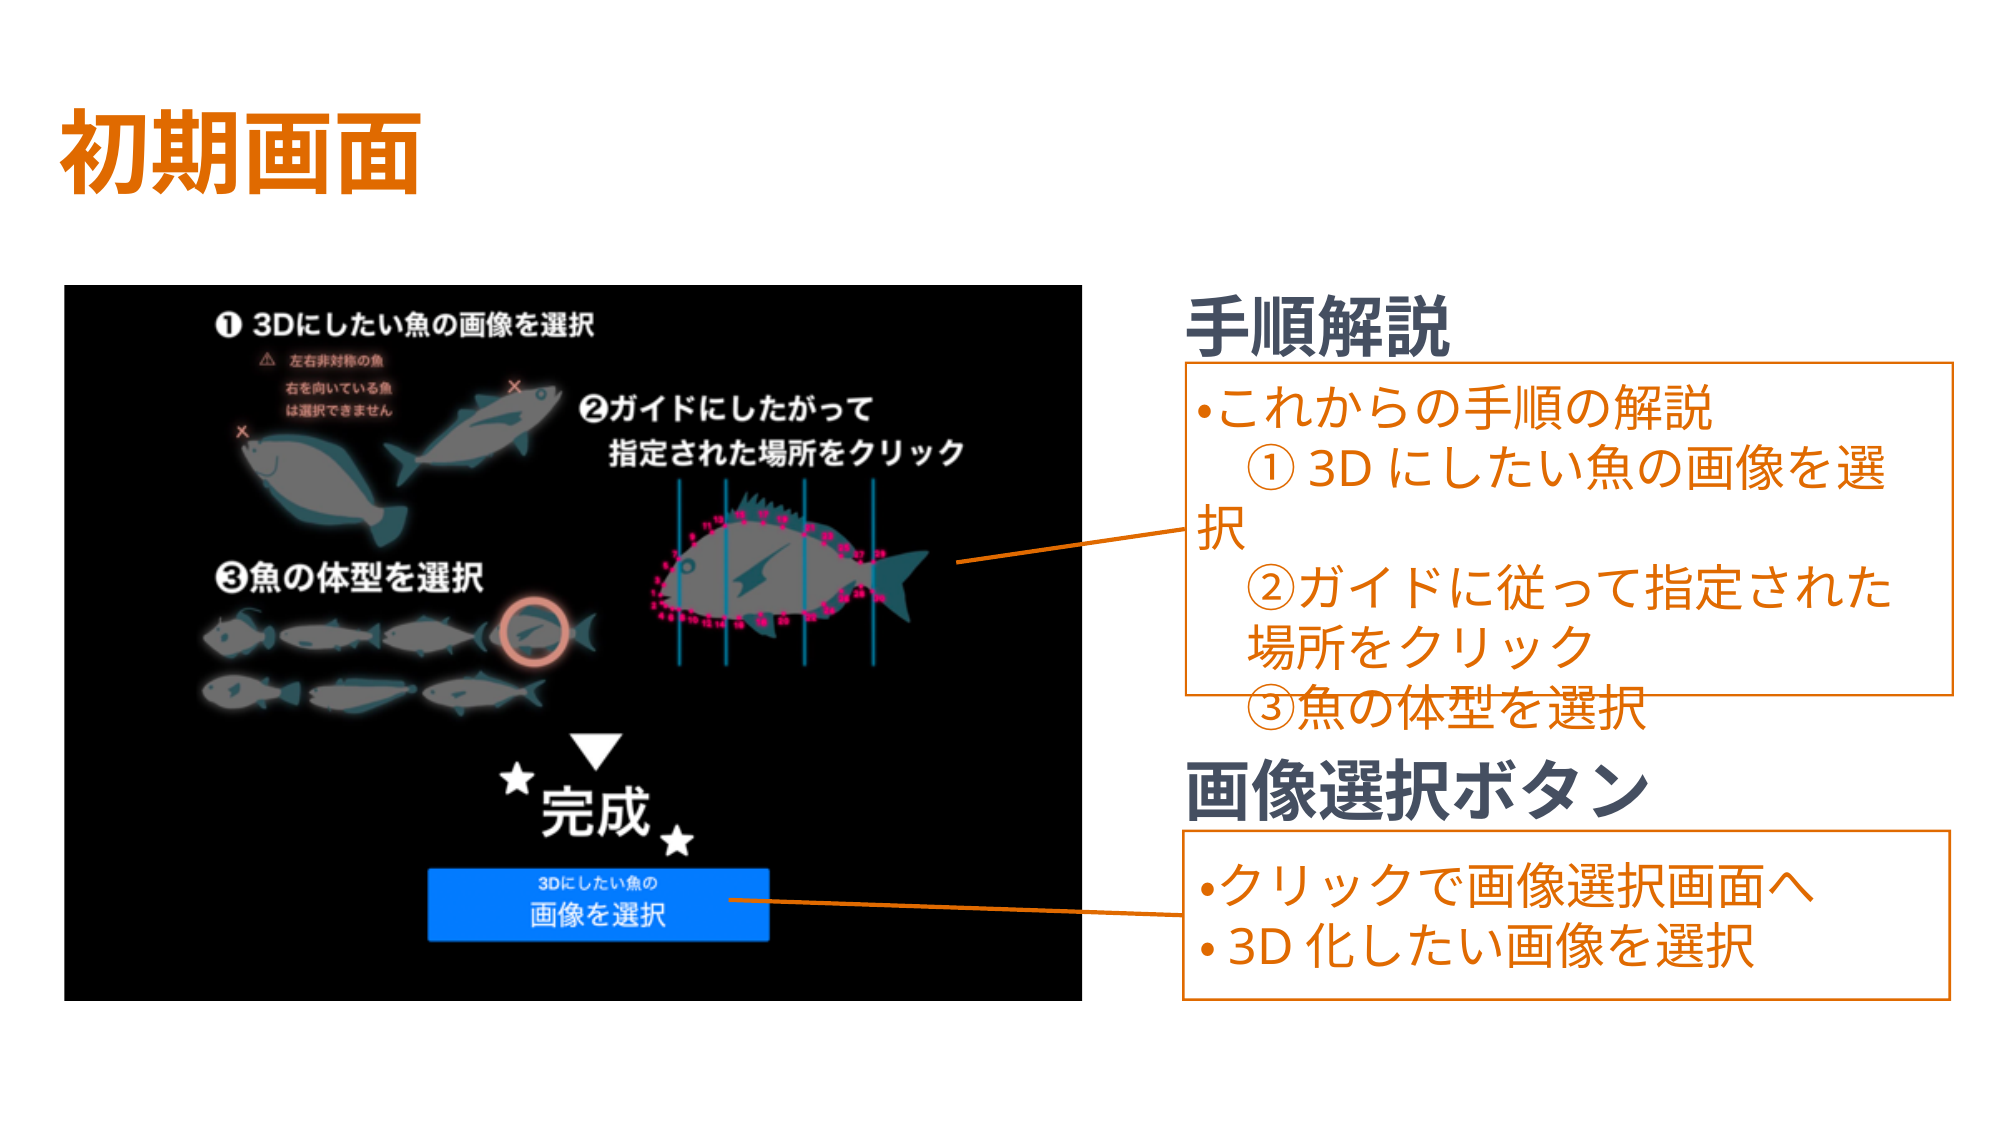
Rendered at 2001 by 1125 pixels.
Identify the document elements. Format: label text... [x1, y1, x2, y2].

picture [64, 285, 1083, 1007]
text_box ・これからの手順の解説 ①3Dにしたい魚の画像を選択 ②ガイドに従って指定された 場所をクリック ③魚の体型を選択 [1188, 369, 1949, 693]
text_box [1181, 829, 1952, 1002]
title 初期画面 [43, 47, 1769, 266]
text_box 画像選択ボタン [1170, 741, 1668, 837]
text_box 手順解説 [1169, 277, 1467, 373]
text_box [728, 899, 1183, 916]
text_box ・クリックで画像選択画面へ ・3D化したい画像を選択 [1184, 847, 1936, 982]
text_box [1184, 361, 1955, 697]
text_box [956, 528, 1185, 563]
text_box ・これからの手順の解説 ①3Dにしたい魚の画像を選択 ②ガイドに従って指定された 場所をクリック ③魚の体型を選択 [1182, 563, 1949, 745]
